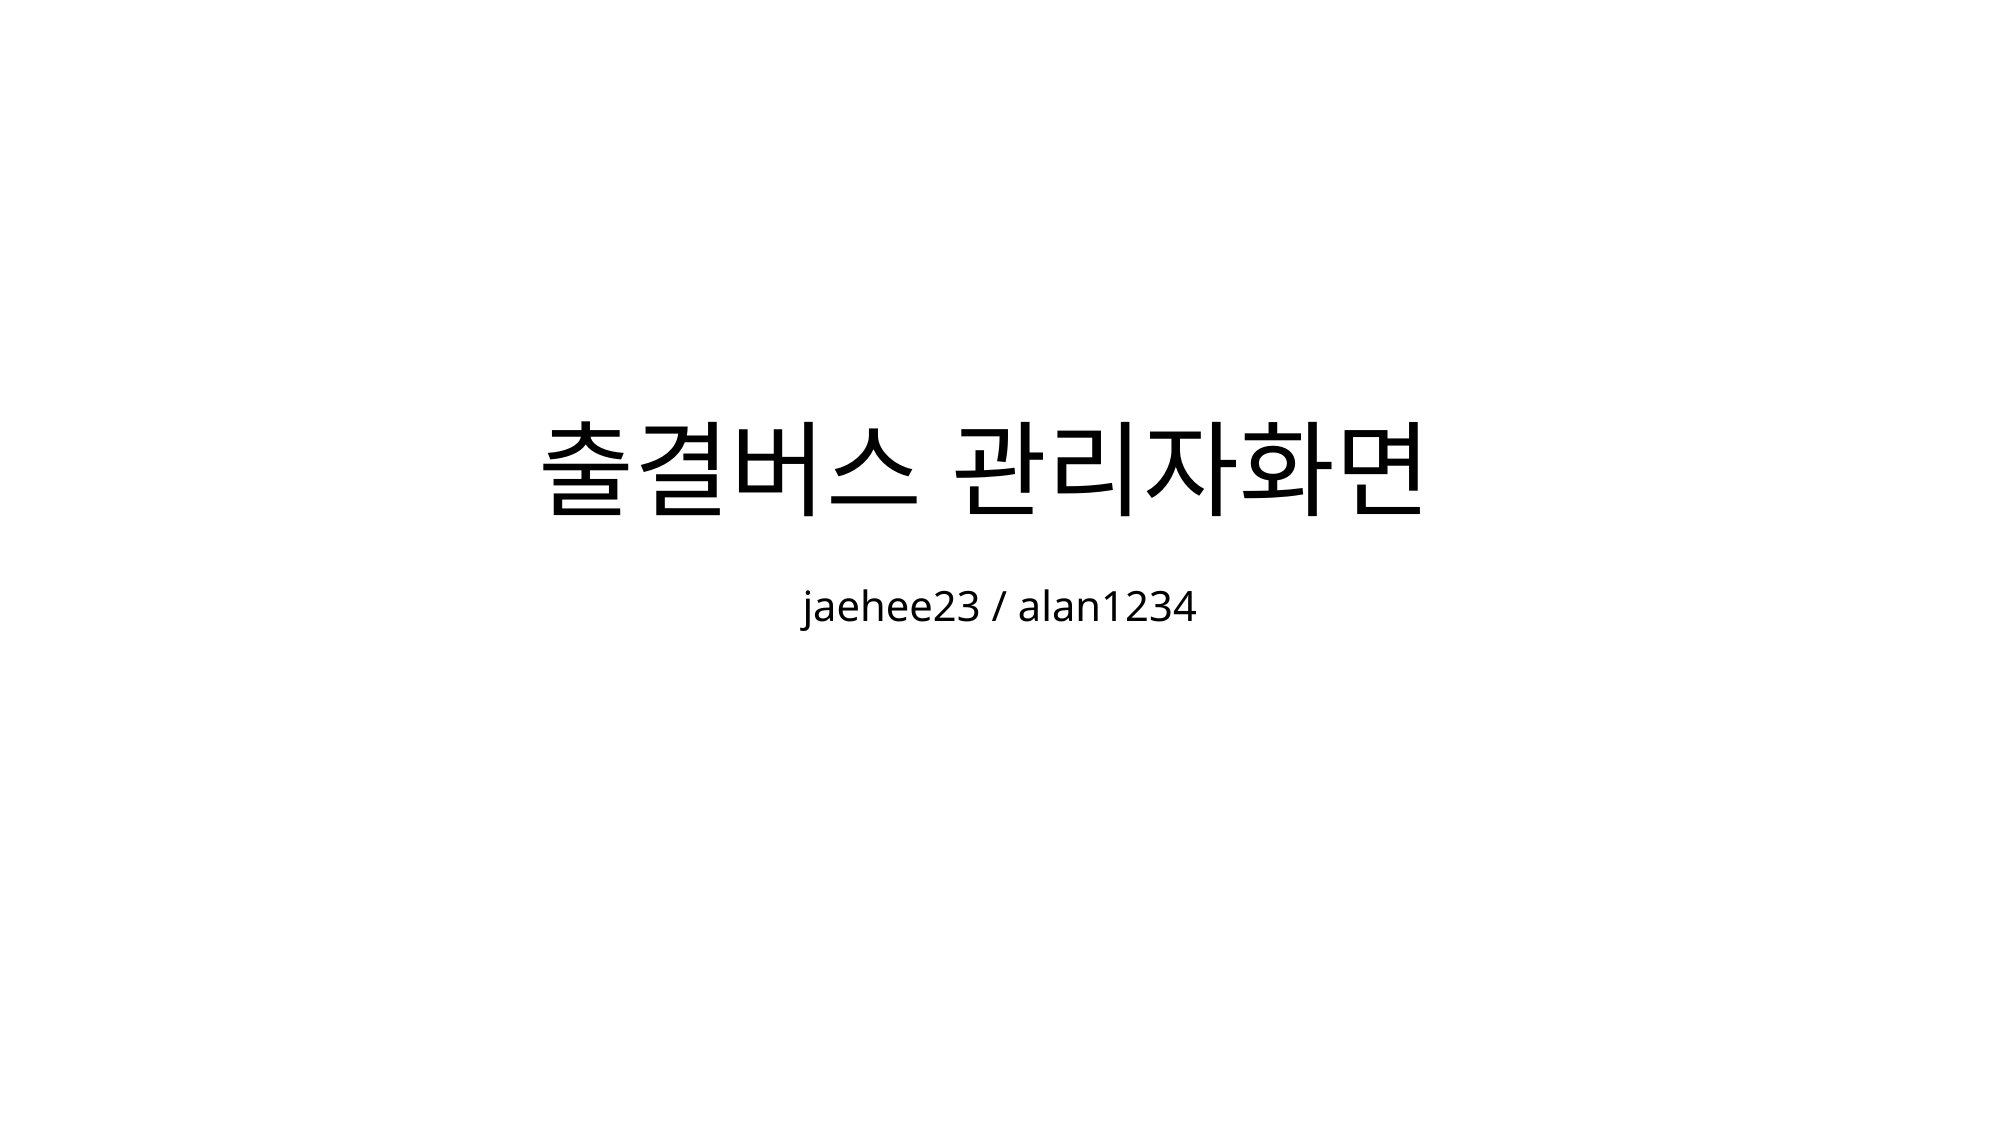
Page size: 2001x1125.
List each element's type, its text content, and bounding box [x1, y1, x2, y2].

text_box 출결버스 관리자화면 jaehee23 / alan1234 [523, 397, 1477, 638]
